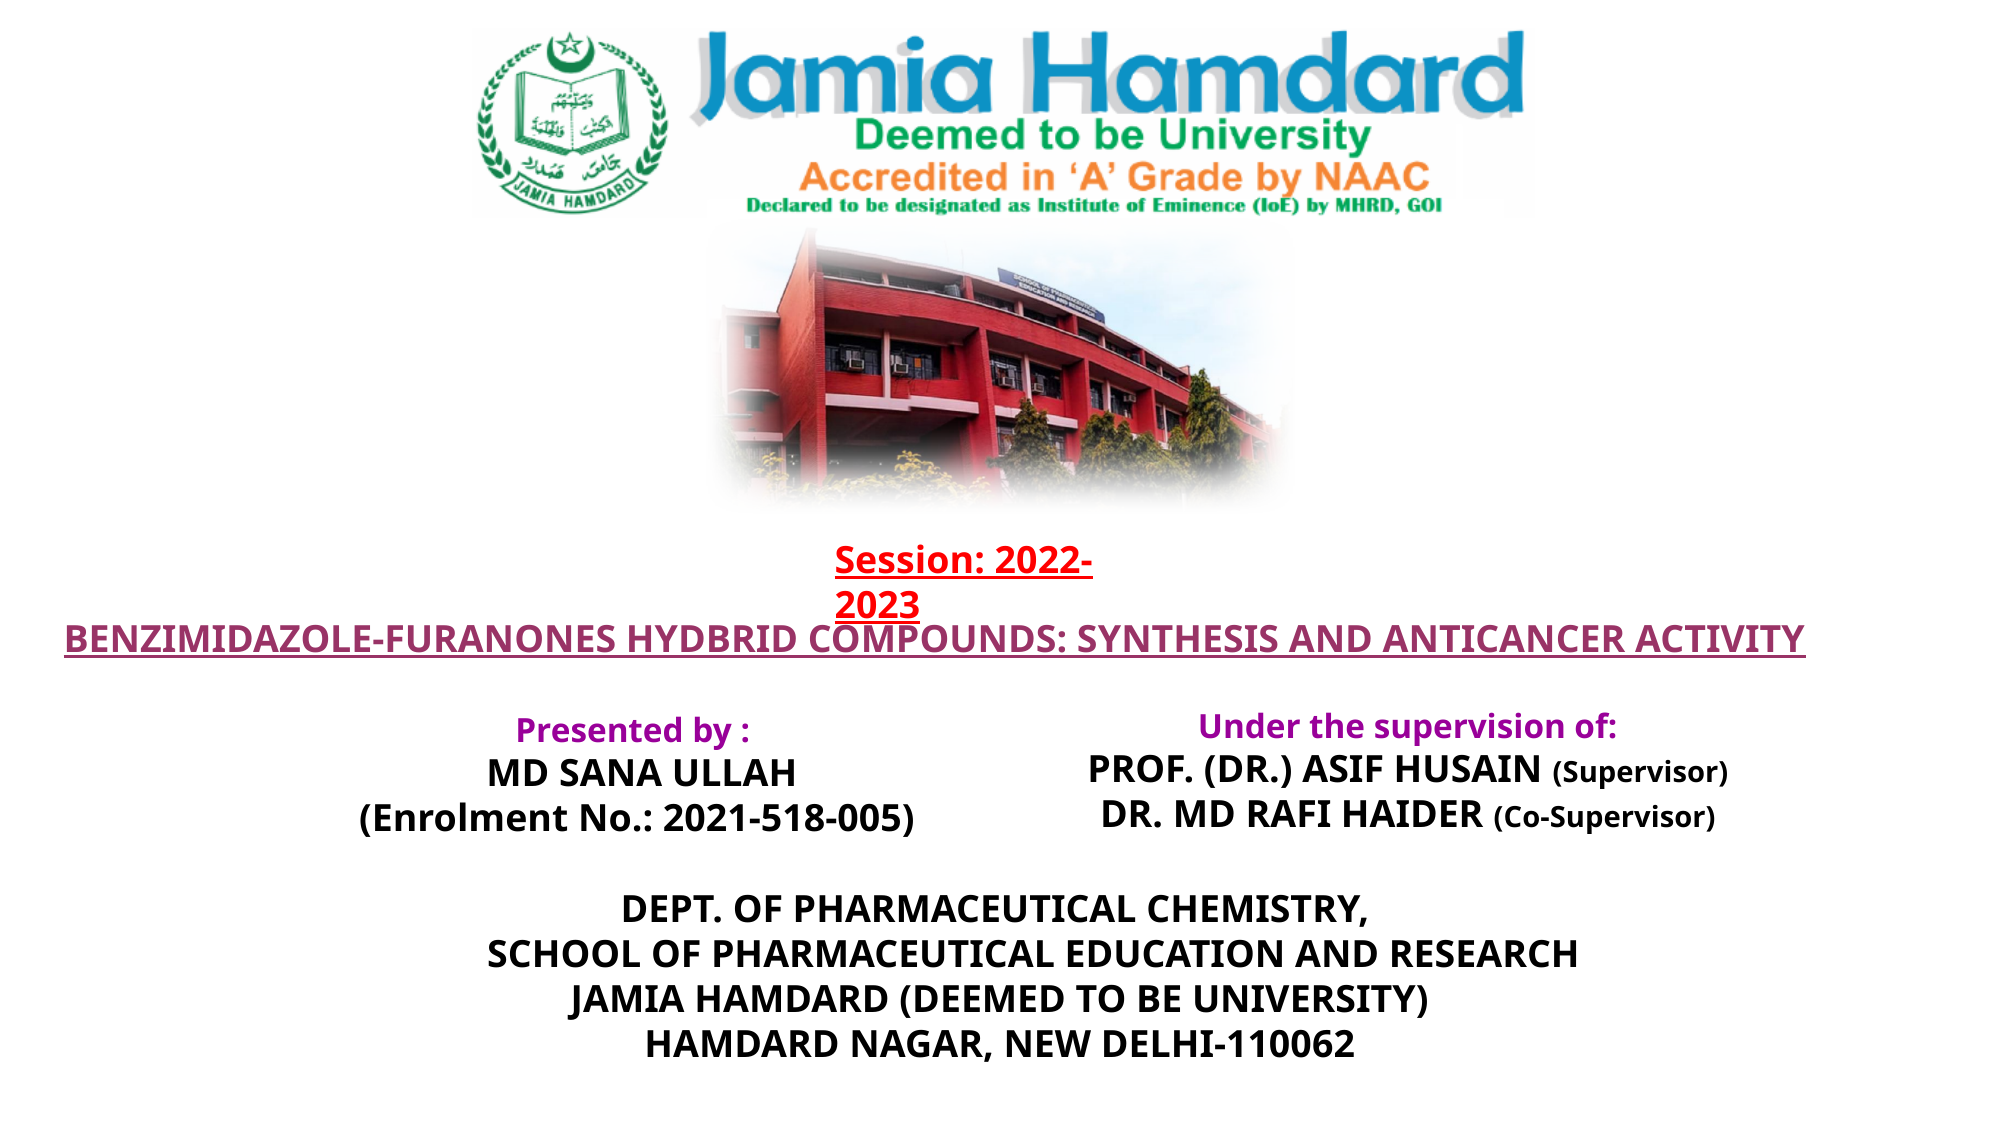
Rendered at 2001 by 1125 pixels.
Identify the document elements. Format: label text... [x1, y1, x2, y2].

text_box BENZIMIDAZOLE-FURANONES HYDBRID COMPOUNDS: SYNTHESIS AND ANTICANCER ACTIVITY [48, 604, 1952, 668]
text_box Presented by : MD SANA ULLAH (Enrolment No.: 2021-518-005) [274, 701, 1000, 847]
text_box DEPT. OF PHARMACEUTICAL CHEMISTRY, SCHOOL OF PHARMACEUTICAL EDUCATION AND RESEARCH JAMIA HAMDARD (DEEMED TO BE UNIVERSITY) HAMDARD NAGAR, NEW DELHI-110062 [352, 877, 1648, 1073]
text_box Under the supervision of: PROF. (DR.) ASIF HUSAIN (Supervisor) DR. MD RAFI HAIDER (Co-Supervisor) [1059, 697, 1757, 843]
picture [460, 28, 1540, 514]
text_box Session: 2022-2023 [819, 528, 1180, 634]
